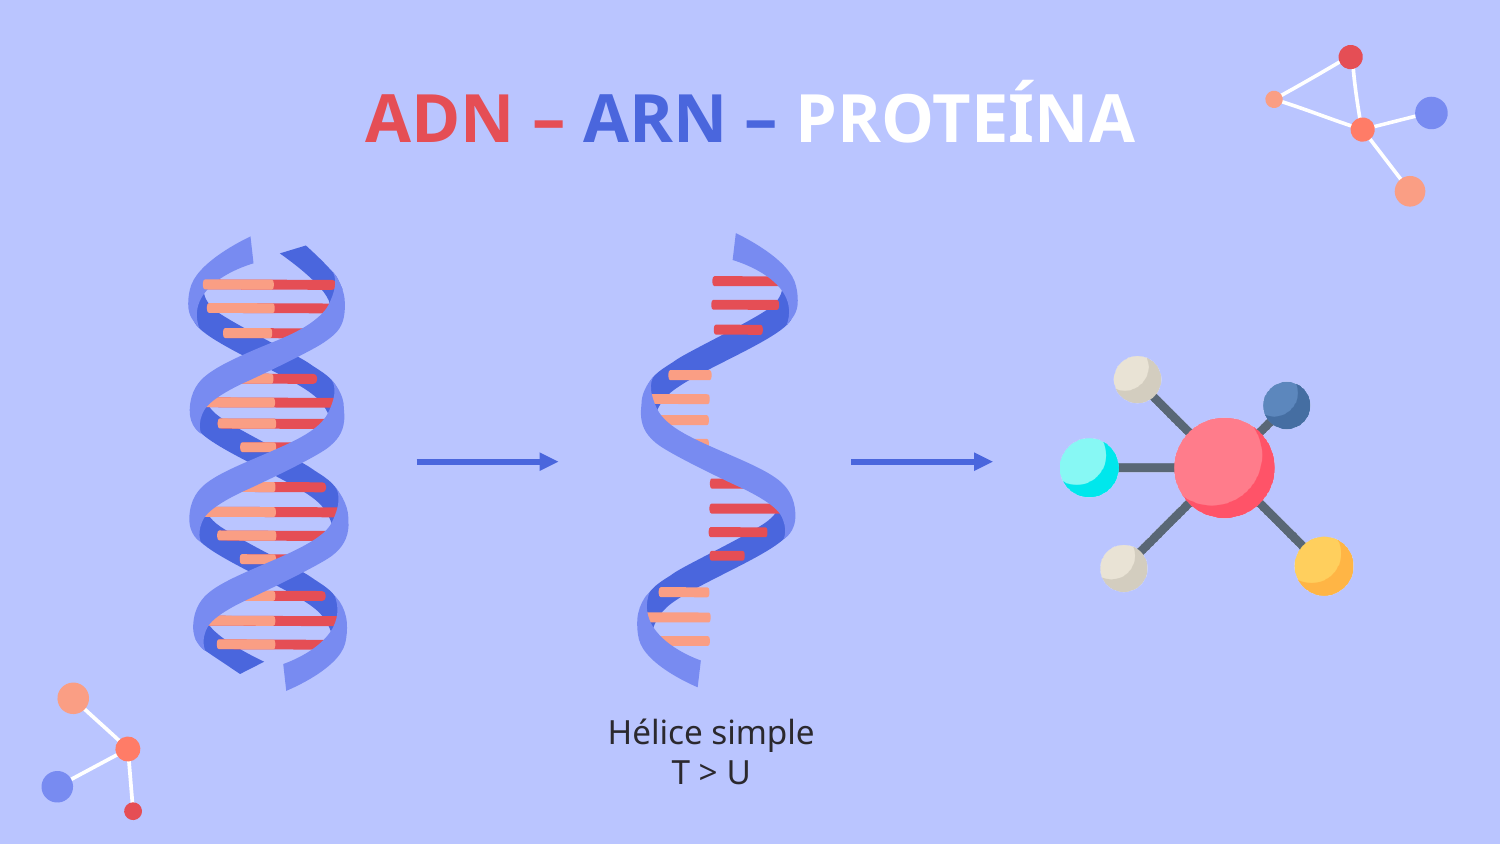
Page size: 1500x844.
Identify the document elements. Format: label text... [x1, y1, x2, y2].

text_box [28, 300, 512, 624]
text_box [516, 308, 960, 612]
subtitle Hélice simple T > U [466, 646, 957, 844]
picture [1059, 328, 1354, 623]
text_box ADN – ARN – PROTEÍNA [116, 60, 1385, 155]
